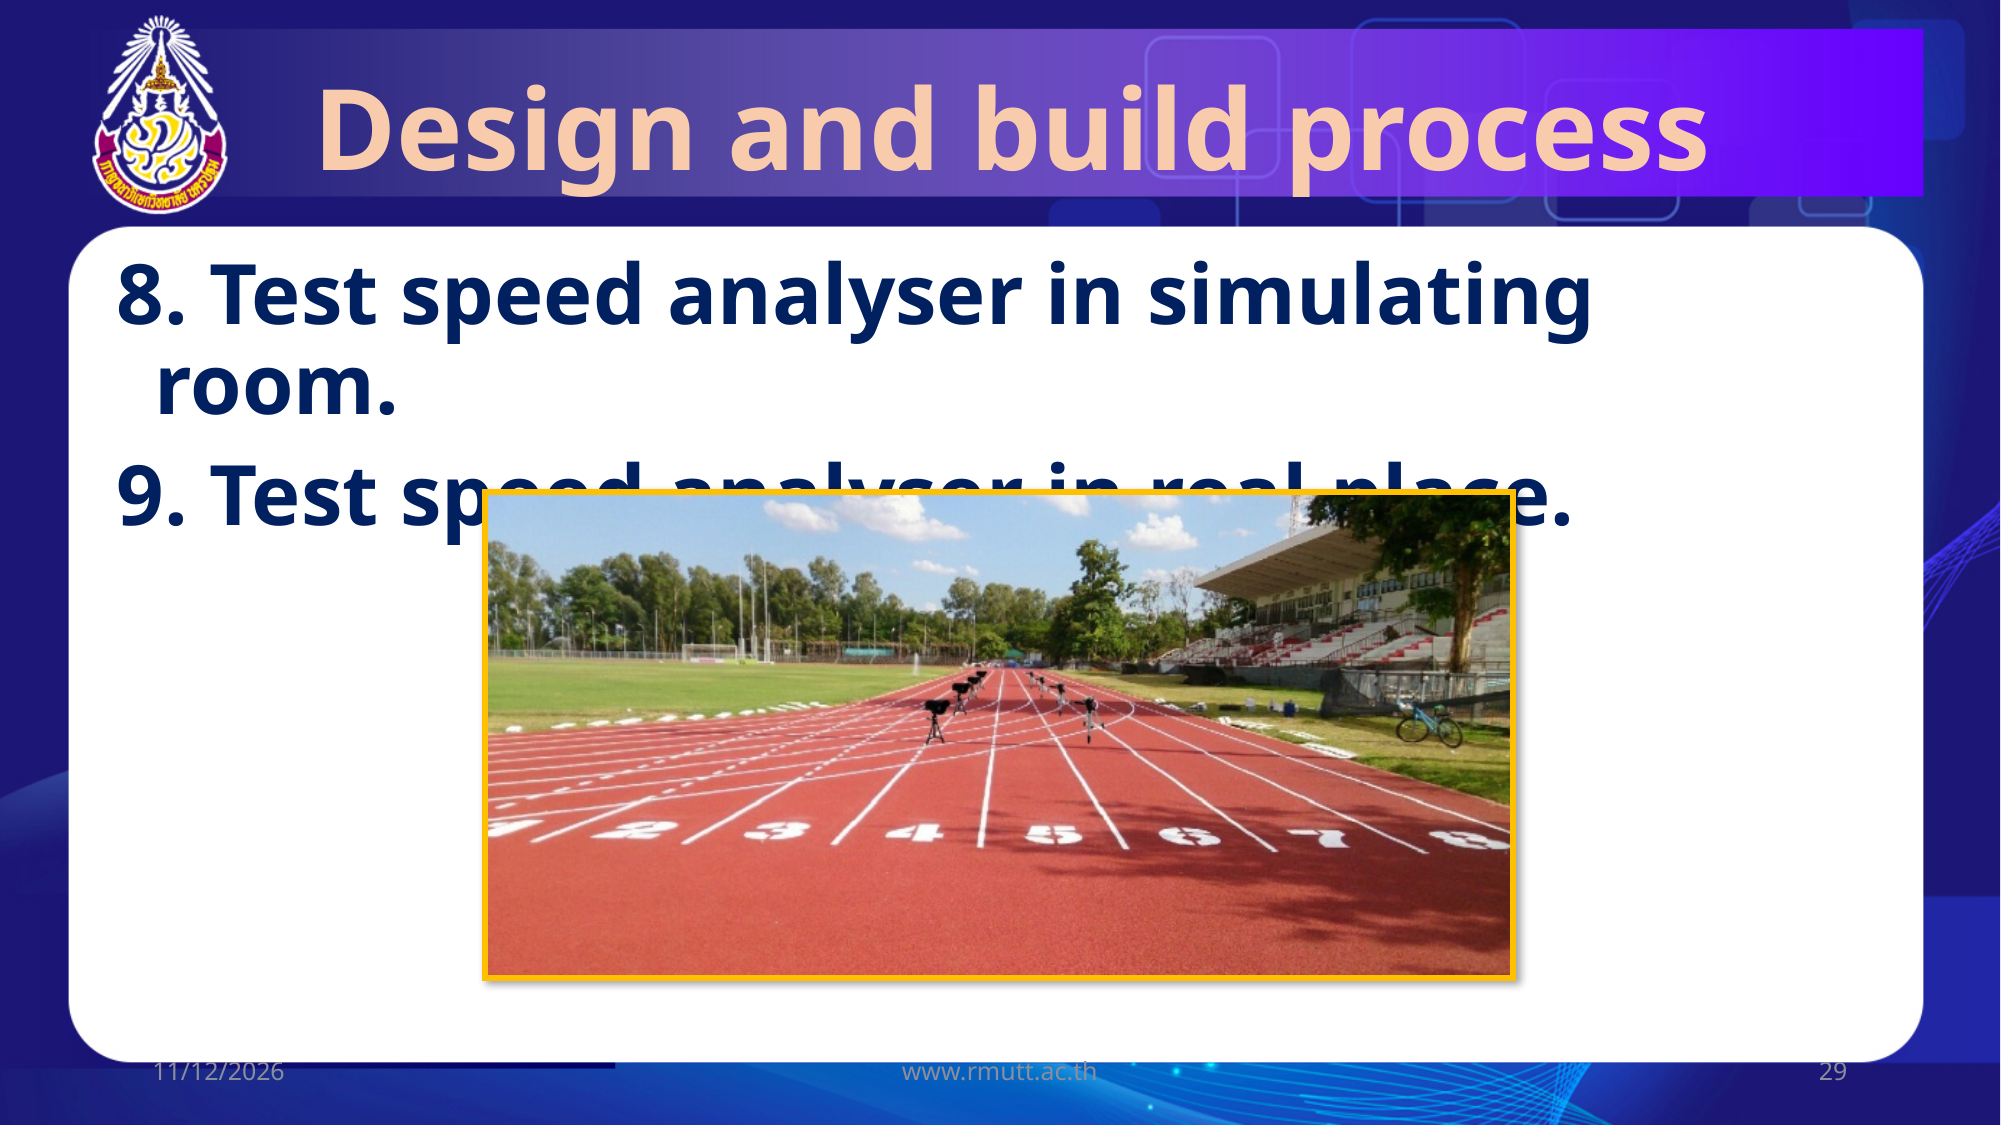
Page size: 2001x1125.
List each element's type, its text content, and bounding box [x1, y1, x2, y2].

picture [0, 0, 2001, 1125]
list 8. Test speed analyser in simulating room. 9. Test speed analyser in real place. [101, 245, 1866, 1031]
text_box Design and build process [149, 24, 1875, 243]
footer www.rmutt.ac.th [662, 1042, 1338, 1103]
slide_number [137, 1042, 588, 1103]
slide_number 29 [1412, 1042, 1863, 1103]
